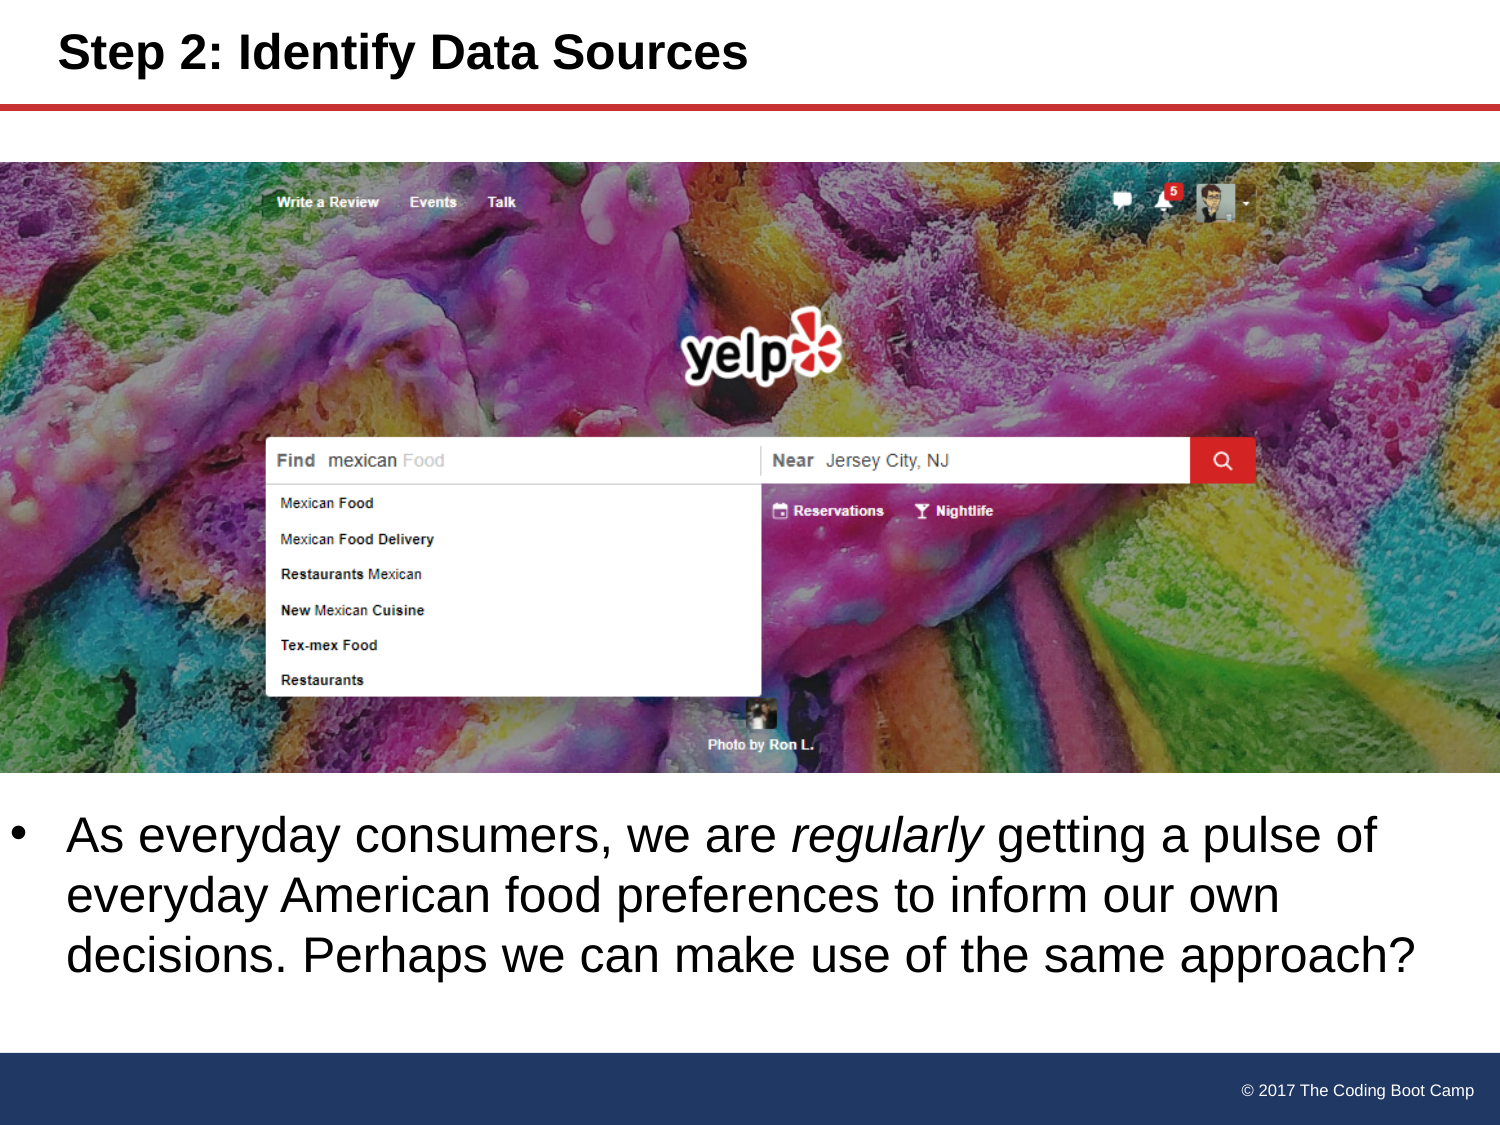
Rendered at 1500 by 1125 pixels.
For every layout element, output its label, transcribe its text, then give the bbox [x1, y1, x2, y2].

picture [0, 162, 1500, 774]
title Step 2: Identify Data Sources [49, 0, 948, 108]
text_box As everyday consumers, we are regularly getting a pulse of everyday American food preferences to inform our own decisions. Perhaps we can make use of the same approach? [2, 794, 1475, 990]
